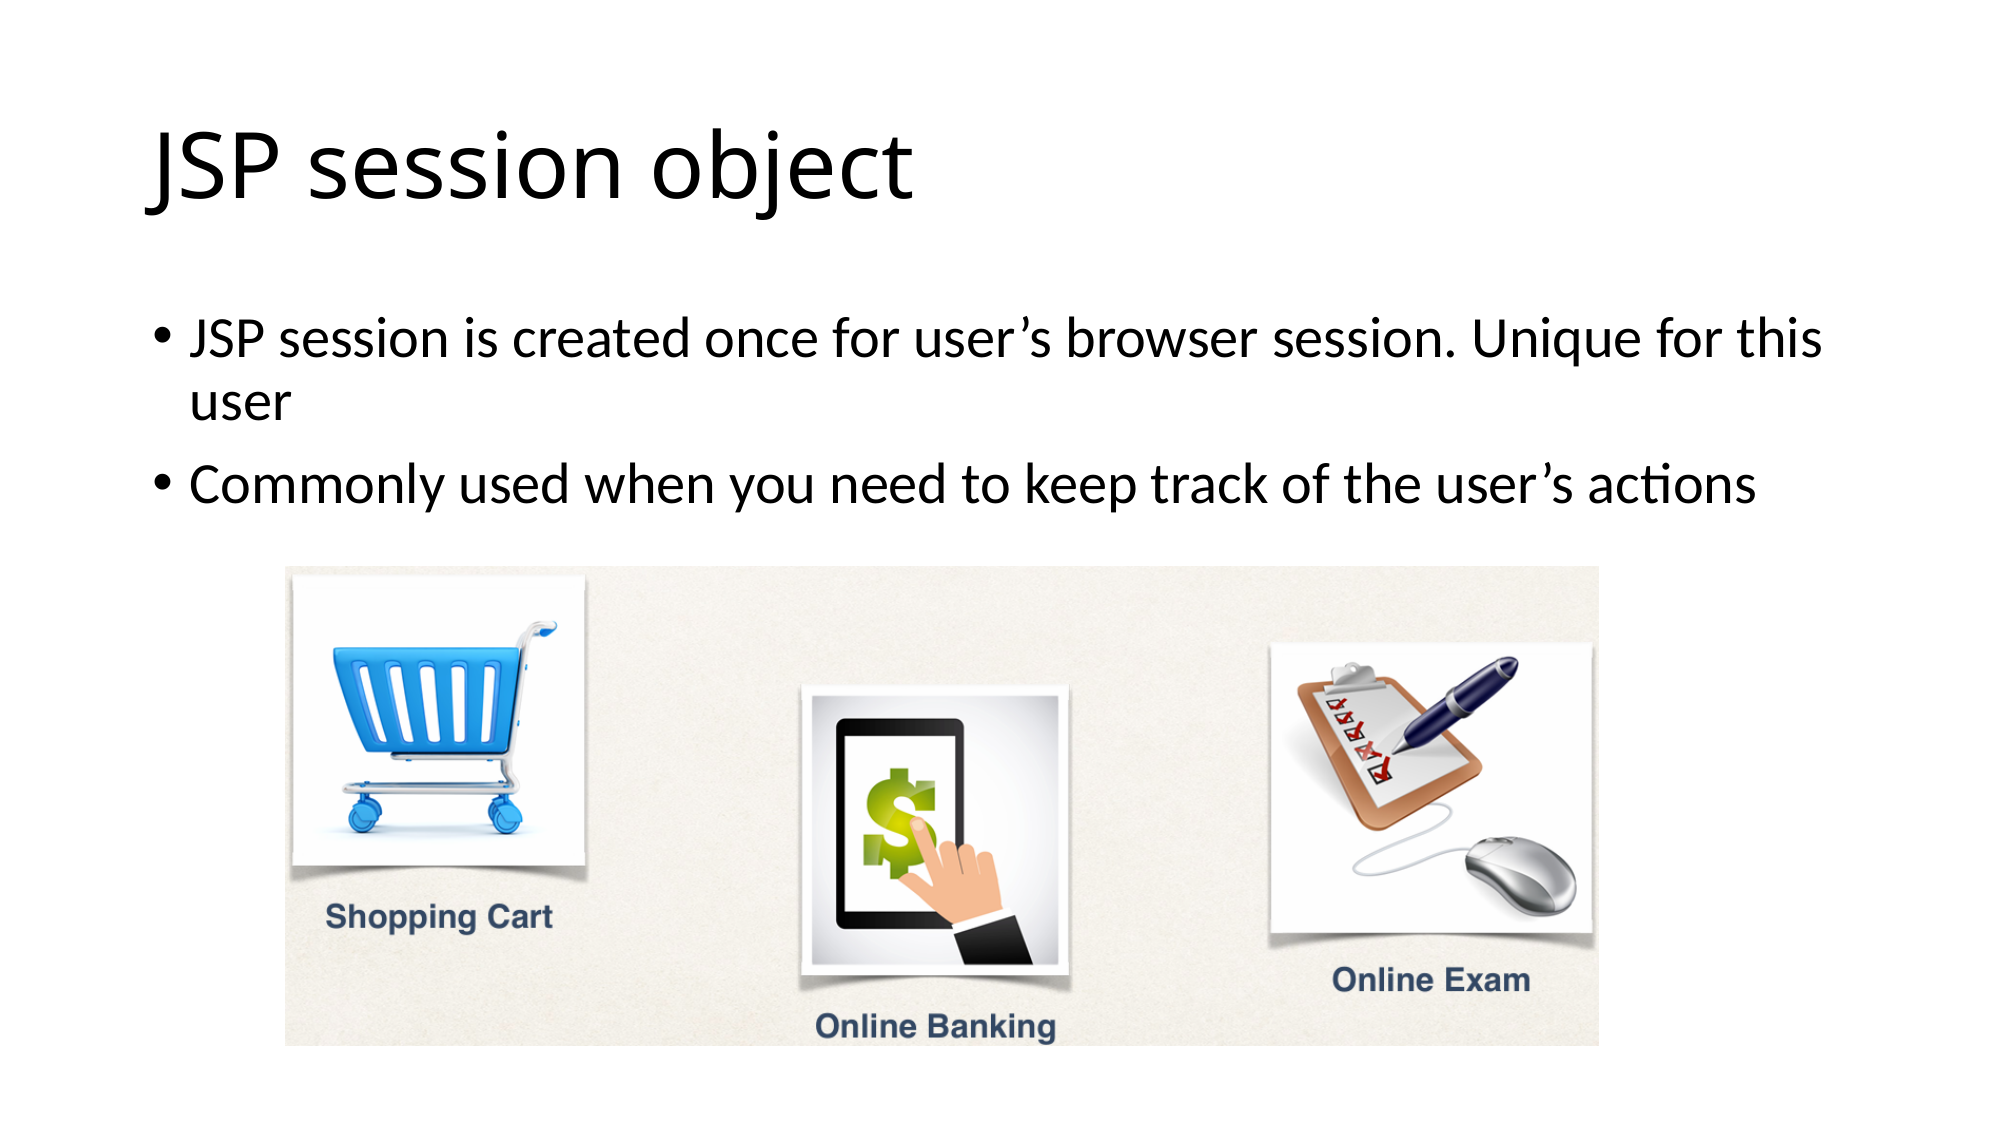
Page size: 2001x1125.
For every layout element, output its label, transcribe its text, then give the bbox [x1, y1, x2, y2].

list JSP session is created once for user’s browser session. Unique for this user Commonly used when you need to keep track of the user’s actions [137, 299, 1863, 1014]
title JSP session object [137, 59, 1863, 278]
picture [285, 566, 1599, 1046]
